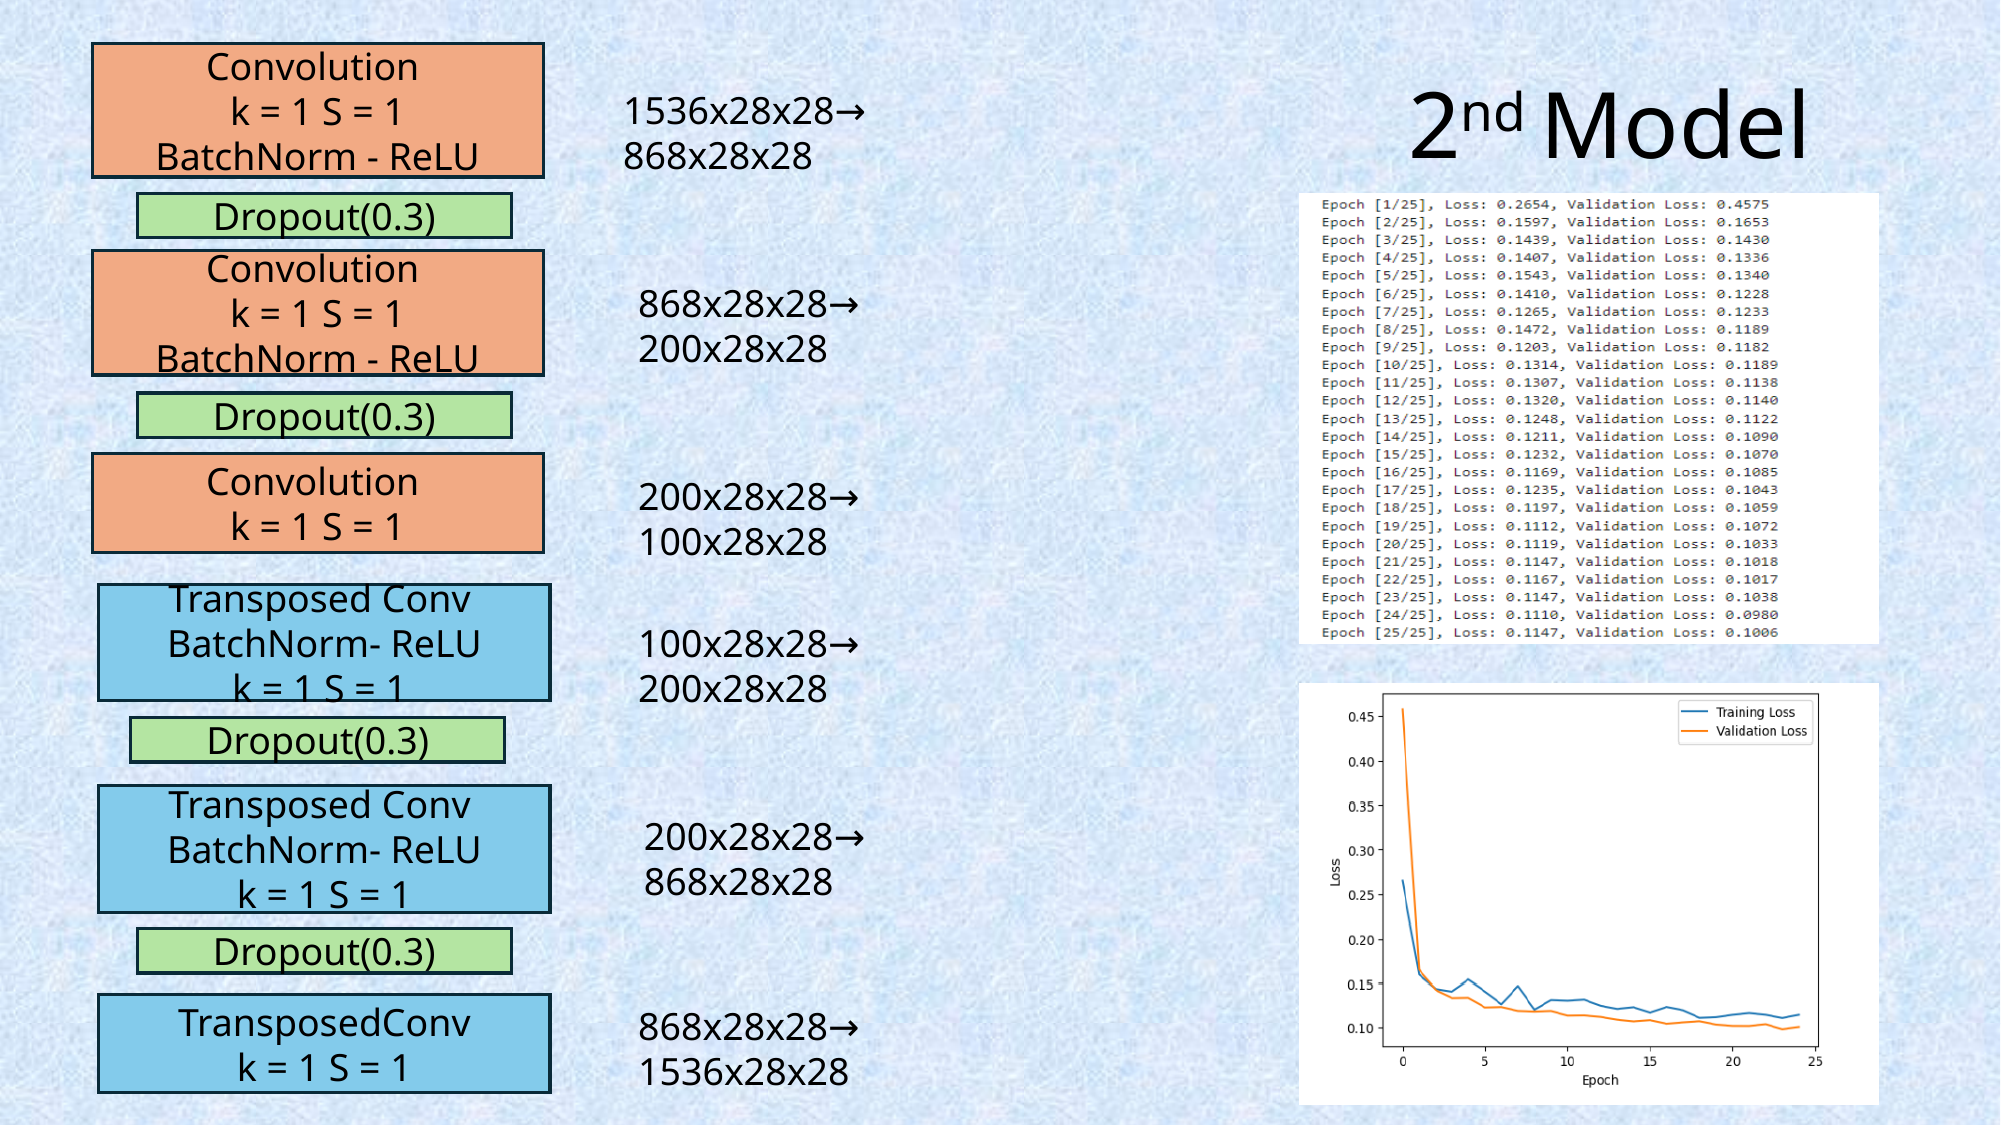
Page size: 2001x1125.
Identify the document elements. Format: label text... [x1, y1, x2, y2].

text_box 868x28x28→ 1536x28x28 [623, 996, 1059, 1101]
picture [0, 0, 2001, 1125]
text_box TransposedConv k = 1 S = 1 [97, 993, 552, 1094]
text_box Convolution k = 1 S = 1 BatchNorm - ReLU [91, 42, 545, 179]
text_box Transposed Conv BatchNorm- ReLU k = 1 S = 1 [97, 784, 552, 914]
text_box Dropout(0.3) [136, 192, 513, 239]
title 2nd Model [1393, 20, 1863, 192]
text_box 1536x28x28→ 868x28x28 [608, 79, 1044, 185]
text_box 868x28x28→ 200x28x28 [623, 272, 1059, 378]
text_box Convolution k = 1 S = 1 [91, 452, 545, 554]
text_box Dropout(0.3) [136, 927, 513, 975]
text_box Convolution k = 1 S = 1 BatchNorm - ReLU [91, 249, 545, 377]
text_box Dropout(0.3) [129, 716, 506, 764]
text_box 100x28x28→ 200x28x28 [623, 612, 1059, 718]
text_box 200x28x28→ 868x28x28 [629, 805, 1065, 911]
text_box Dropout(0.3) [136, 391, 513, 439]
text_box 200x28x28→ 100x28x28 [623, 465, 1059, 570]
text_box Transposed Conv BatchNorm- ReLU k = 1 S = 1 [97, 583, 552, 702]
